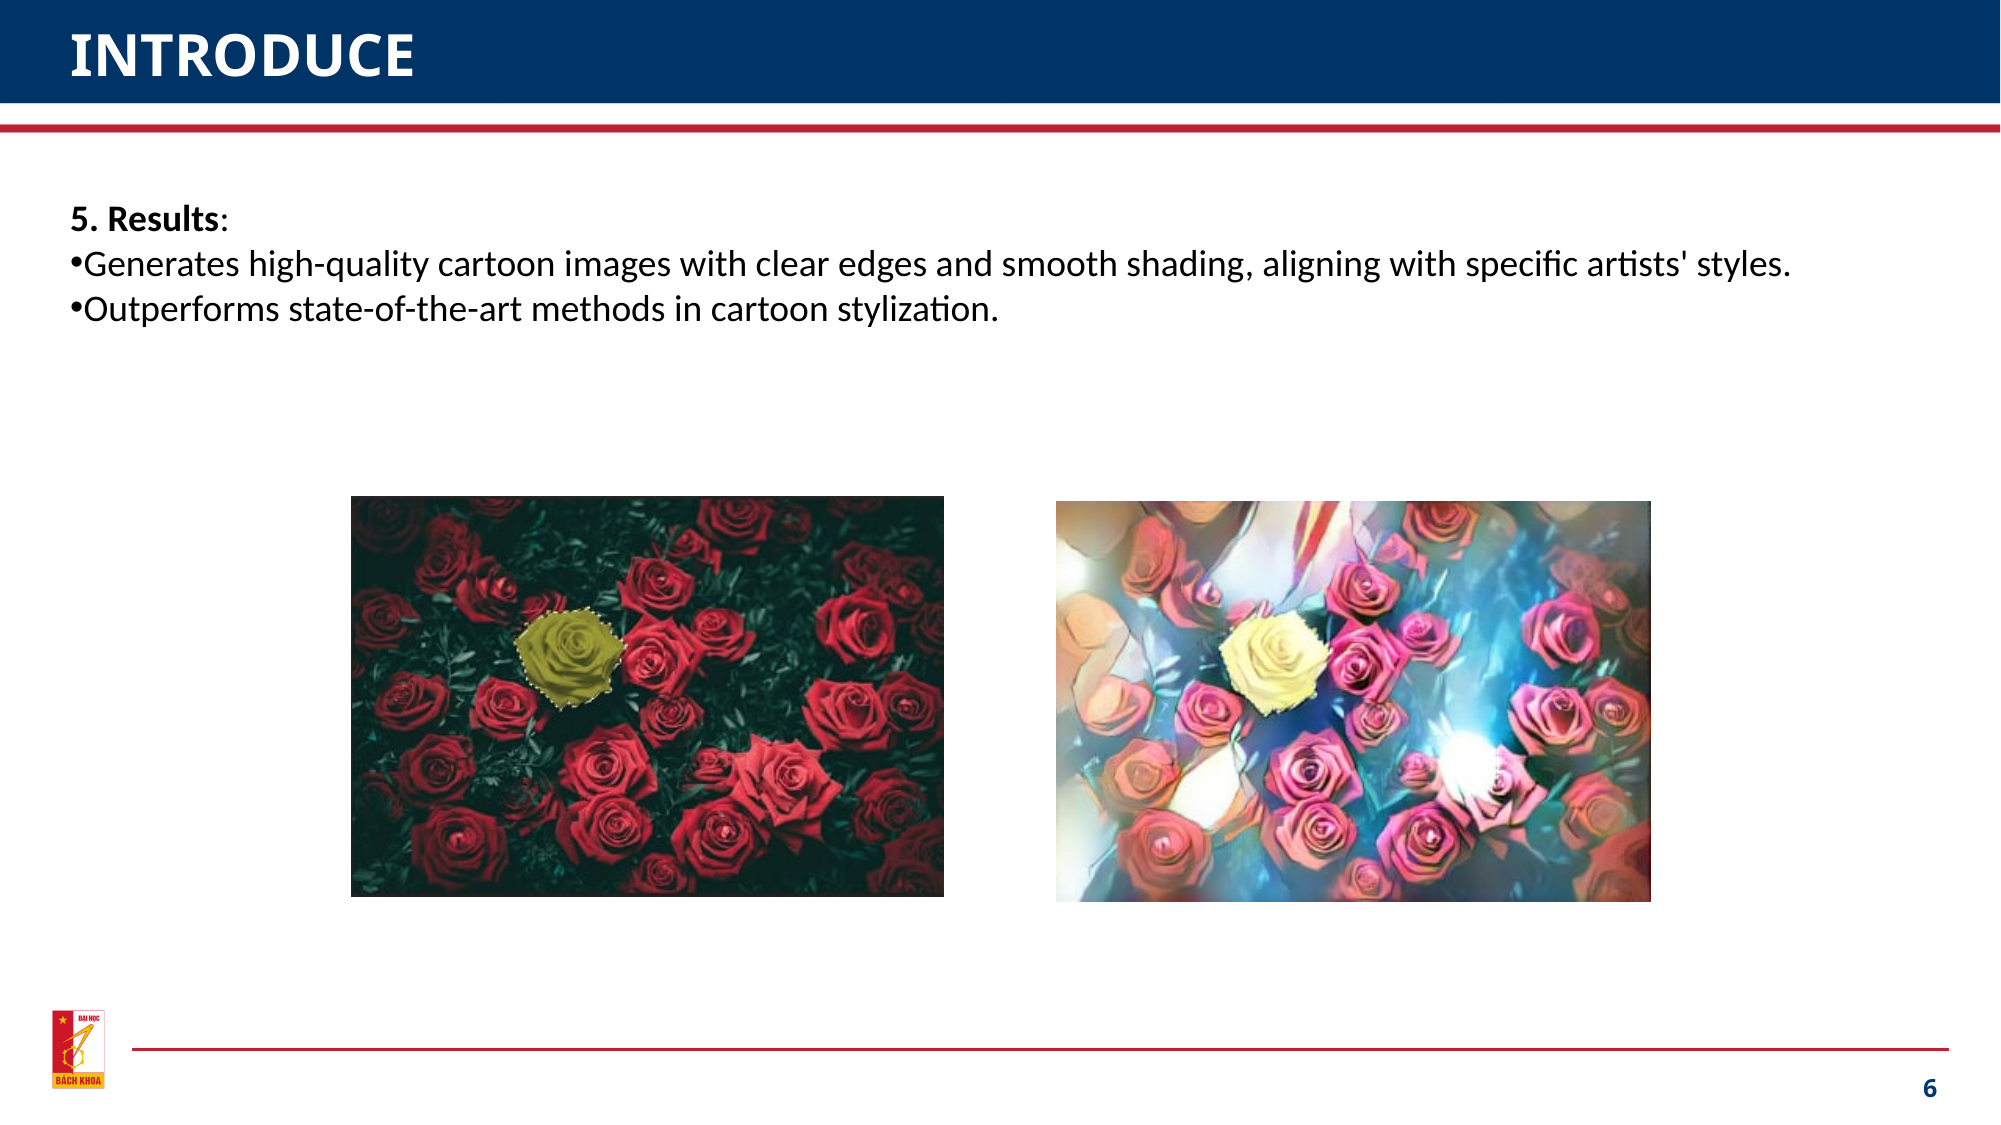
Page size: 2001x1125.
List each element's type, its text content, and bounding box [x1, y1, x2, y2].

title INTRODUCE [55, 18, 1945, 90]
picture [0, 0, 2001, 1125]
text_box 5. Results: Generates high-quality cartoon images with clear edges and smooth shading, aligning with specific artists' styles. Outperforms state-of-the-art methods in cartoon stylization. [55, 186, 1930, 337]
slide_number 6 [1502, 1065, 1953, 1125]
